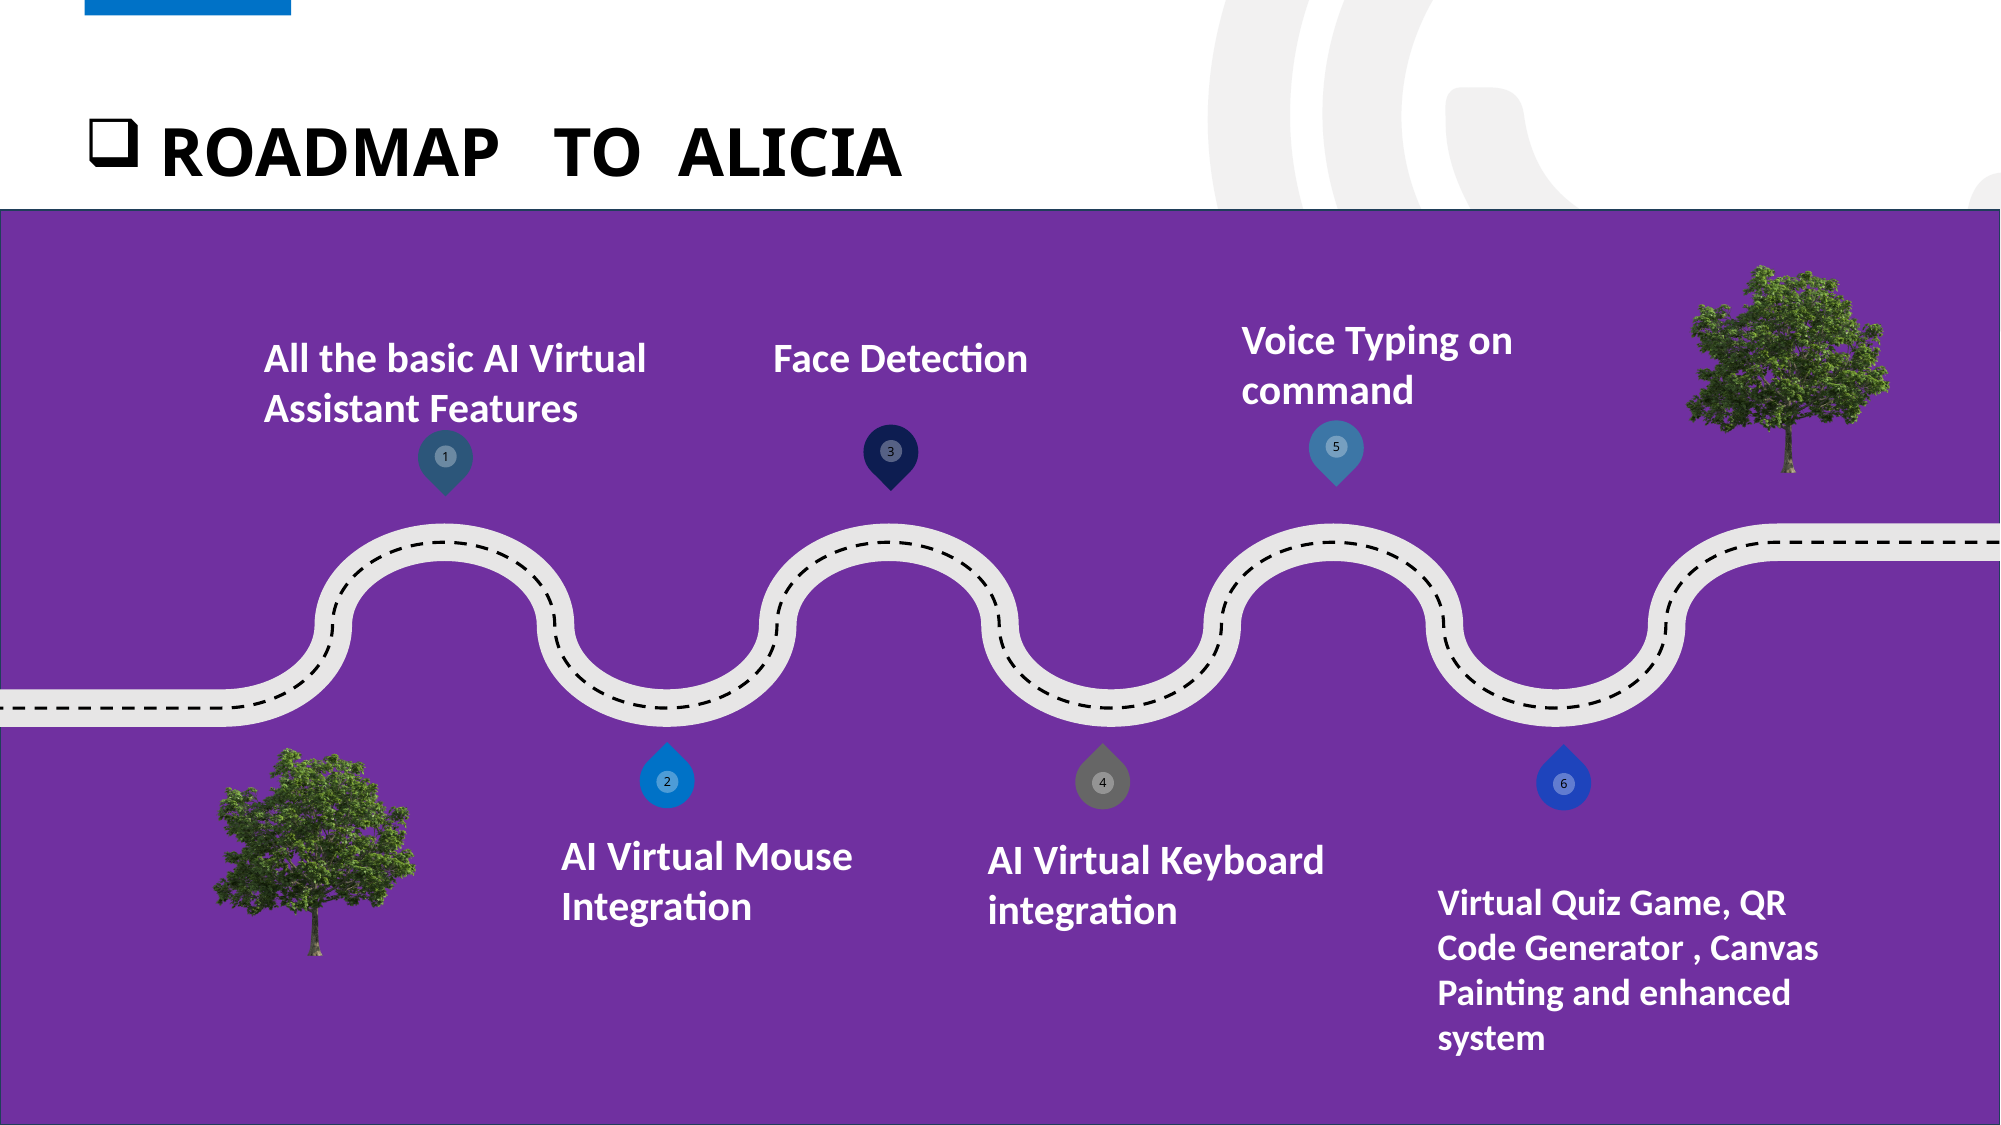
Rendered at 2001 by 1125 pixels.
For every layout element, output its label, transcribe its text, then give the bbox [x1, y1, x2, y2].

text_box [406, 418, 485, 497]
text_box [628, 741, 706, 820]
picture [1683, 261, 1892, 473]
text_box [0, 542, 2000, 709]
text_box Voice Typing on command [1226, 305, 1671, 420]
text_box Face Detection [758, 323, 1046, 389]
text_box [1536, 755, 1592, 811]
title Roadmap to ALICIA [84, 40, 1914, 192]
text_box Virtual Quiz Game, QR Code Generator , Canvas Painting and enhanced system [1422, 825, 1837, 1066]
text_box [1297, 408, 1376, 487]
text_box AI Virtual Mouse Integration [546, 821, 903, 937]
text_box All the basic AI Virtual Assistant Features [249, 323, 679, 439]
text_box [852, 413, 930, 491]
text_box [0, 543, 2000, 1125]
text_box [0, 209, 2000, 707]
picture [210, 744, 418, 957]
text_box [1075, 754, 1131, 810]
text_box AI Virtual Keyboard integration [972, 825, 1349, 941]
